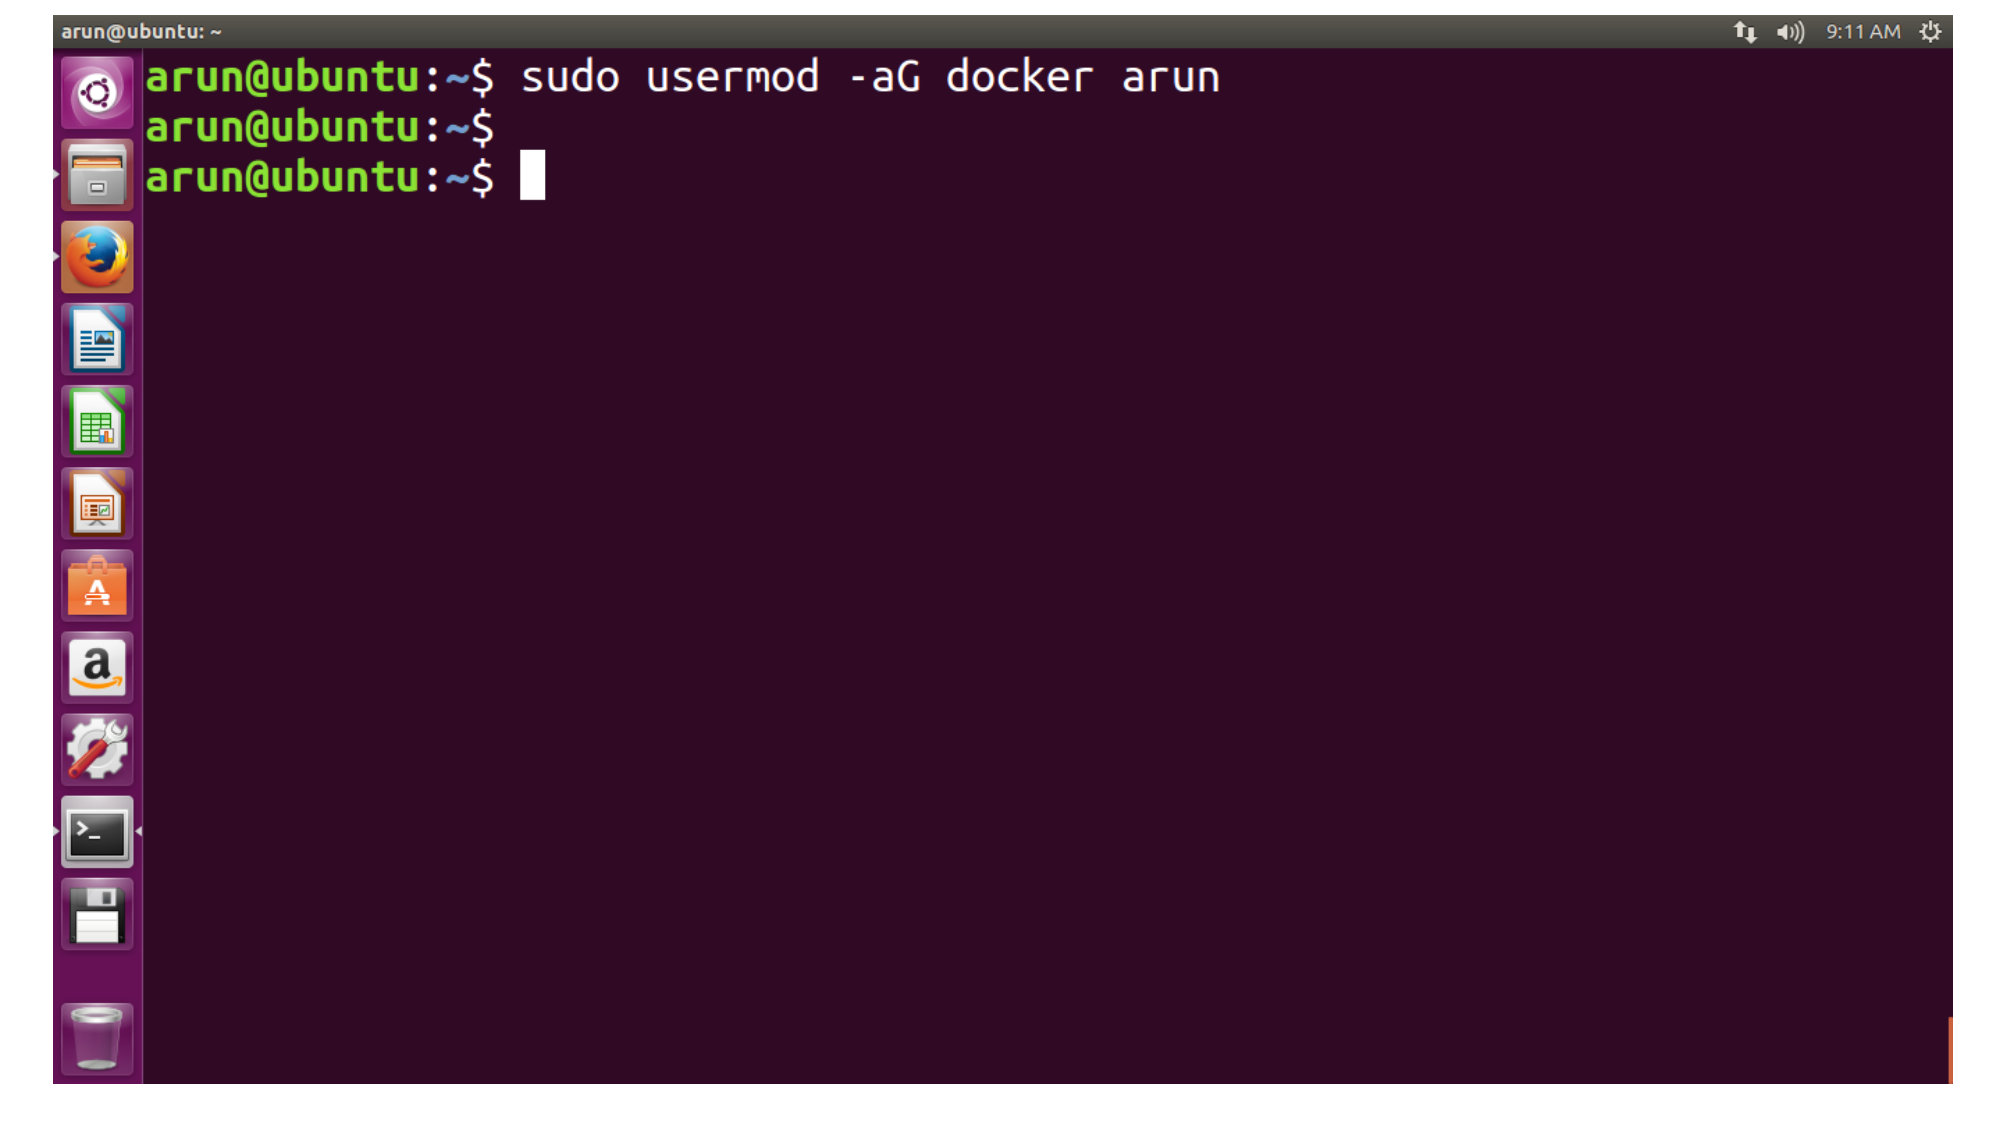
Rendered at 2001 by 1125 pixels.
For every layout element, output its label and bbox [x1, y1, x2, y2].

list [53, 15, 1953, 1084]
